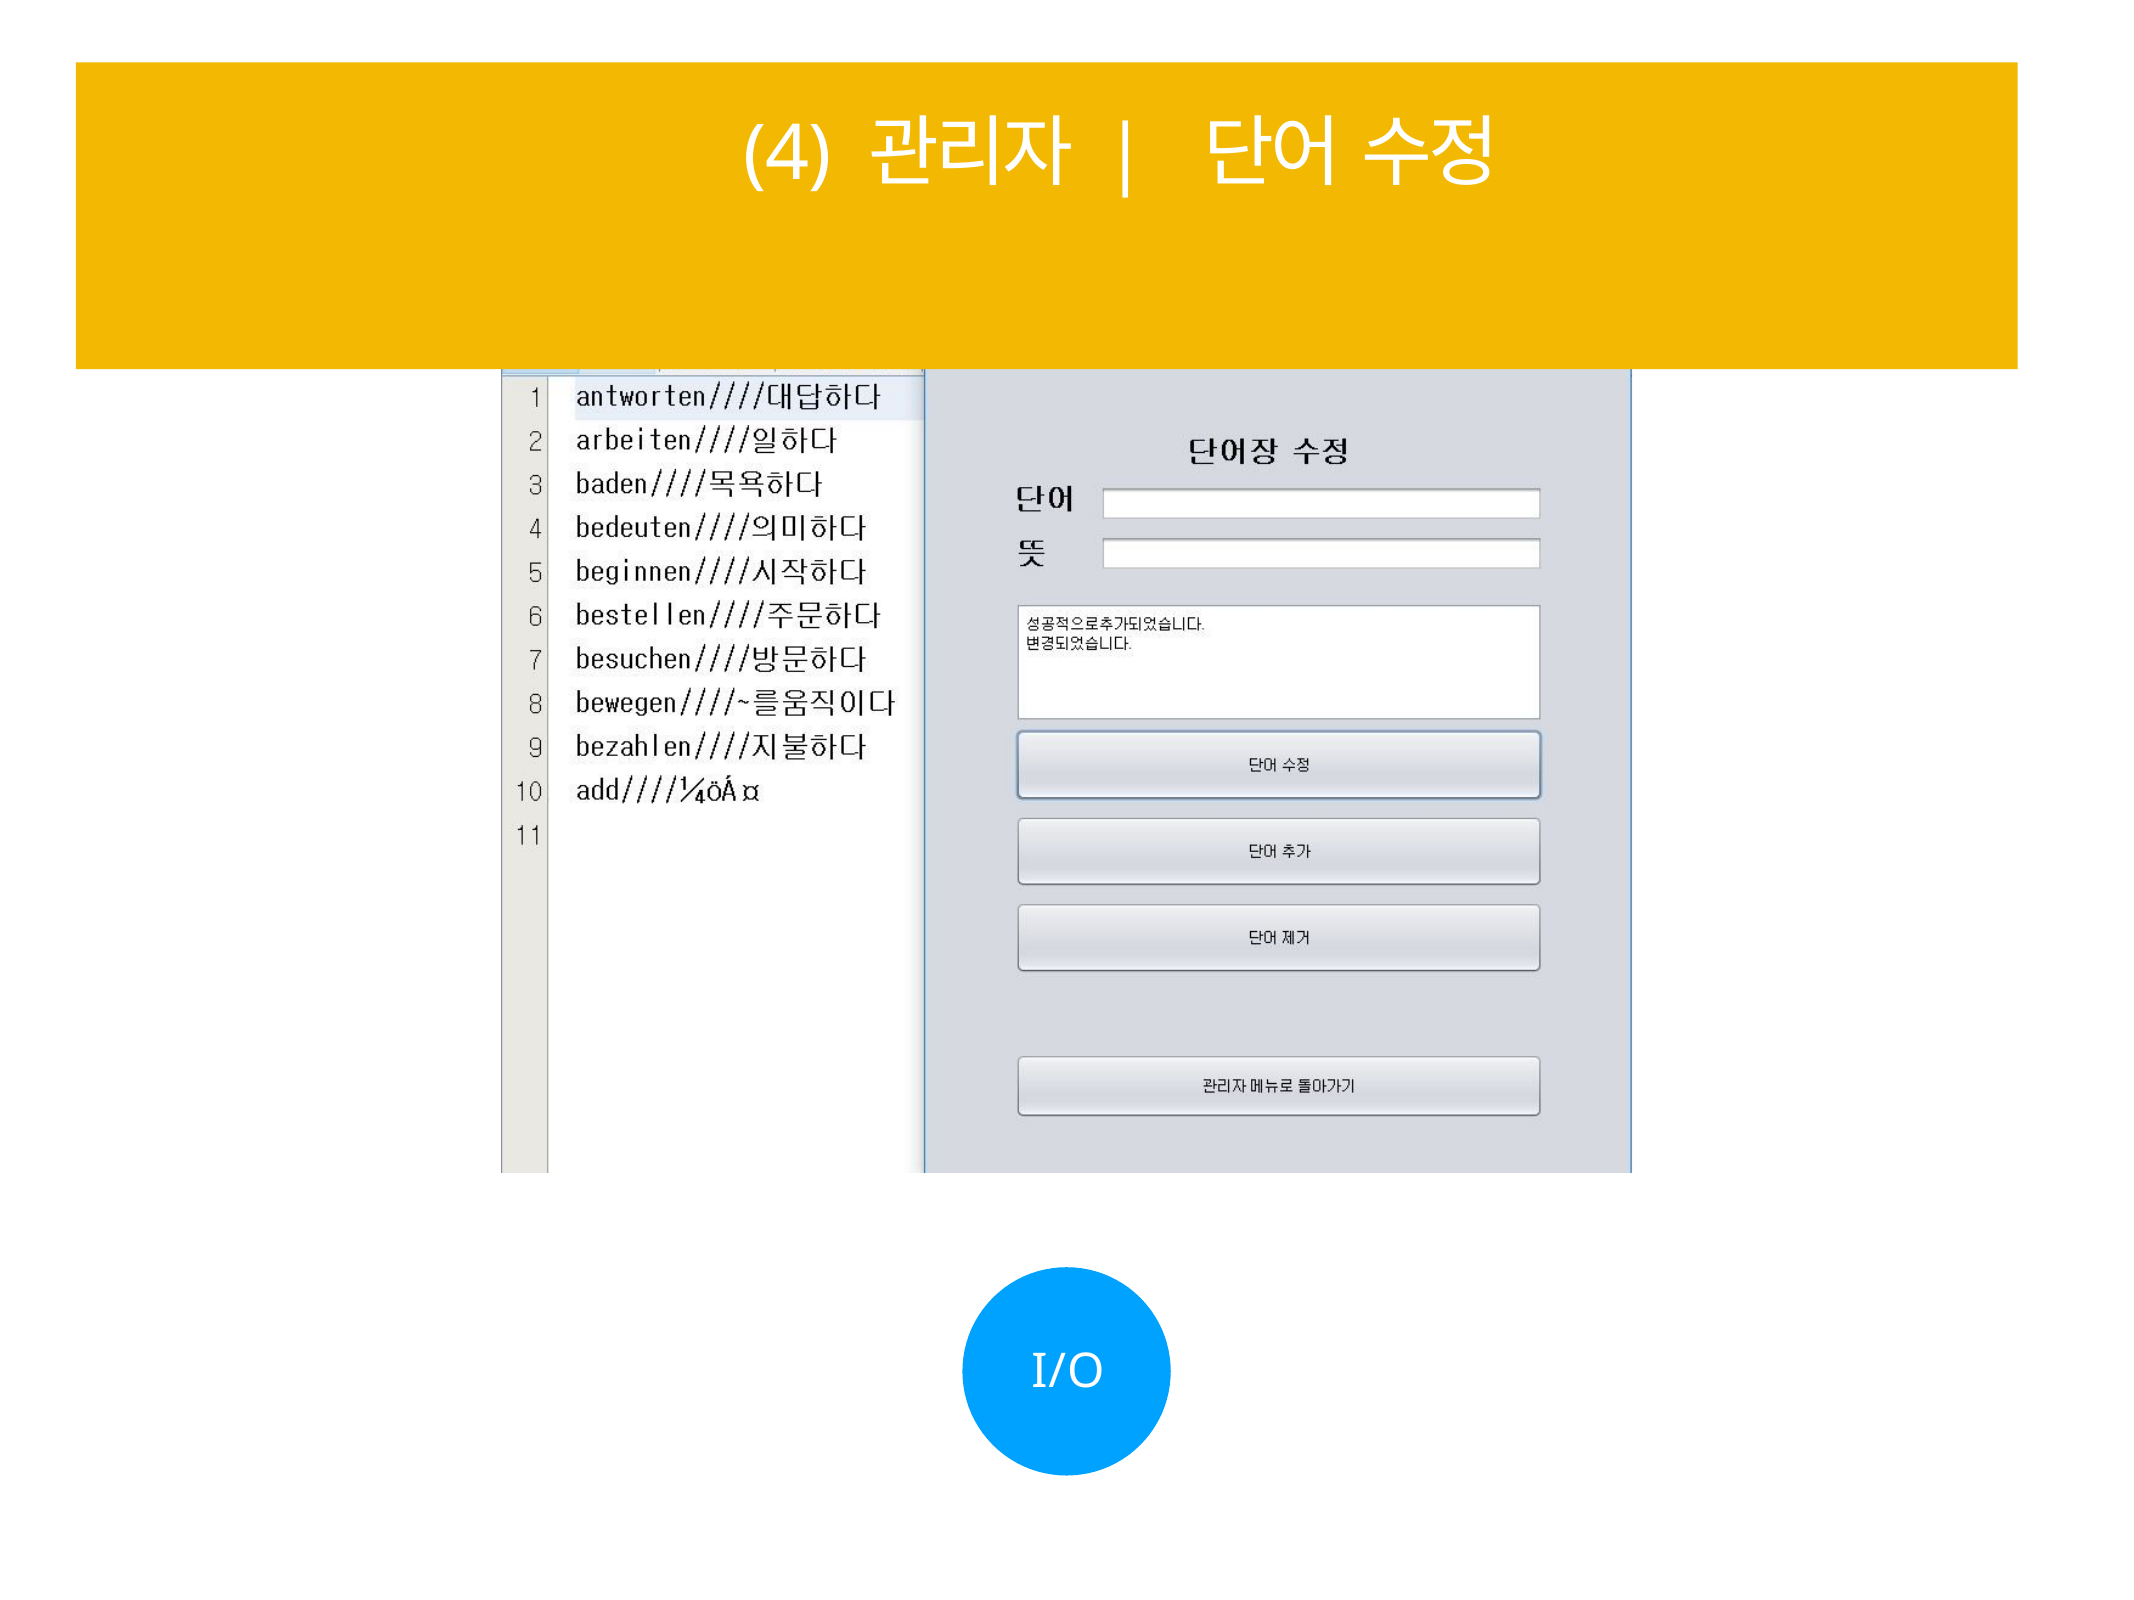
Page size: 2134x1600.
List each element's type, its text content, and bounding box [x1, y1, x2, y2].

text_box I/O [1029, 1337, 1105, 1397]
text_box [962, 1267, 1171, 1476]
title (4) 관리자 | 단어 수정 [75, 62, 2018, 370]
text_box [501, 370, 1633, 1173]
